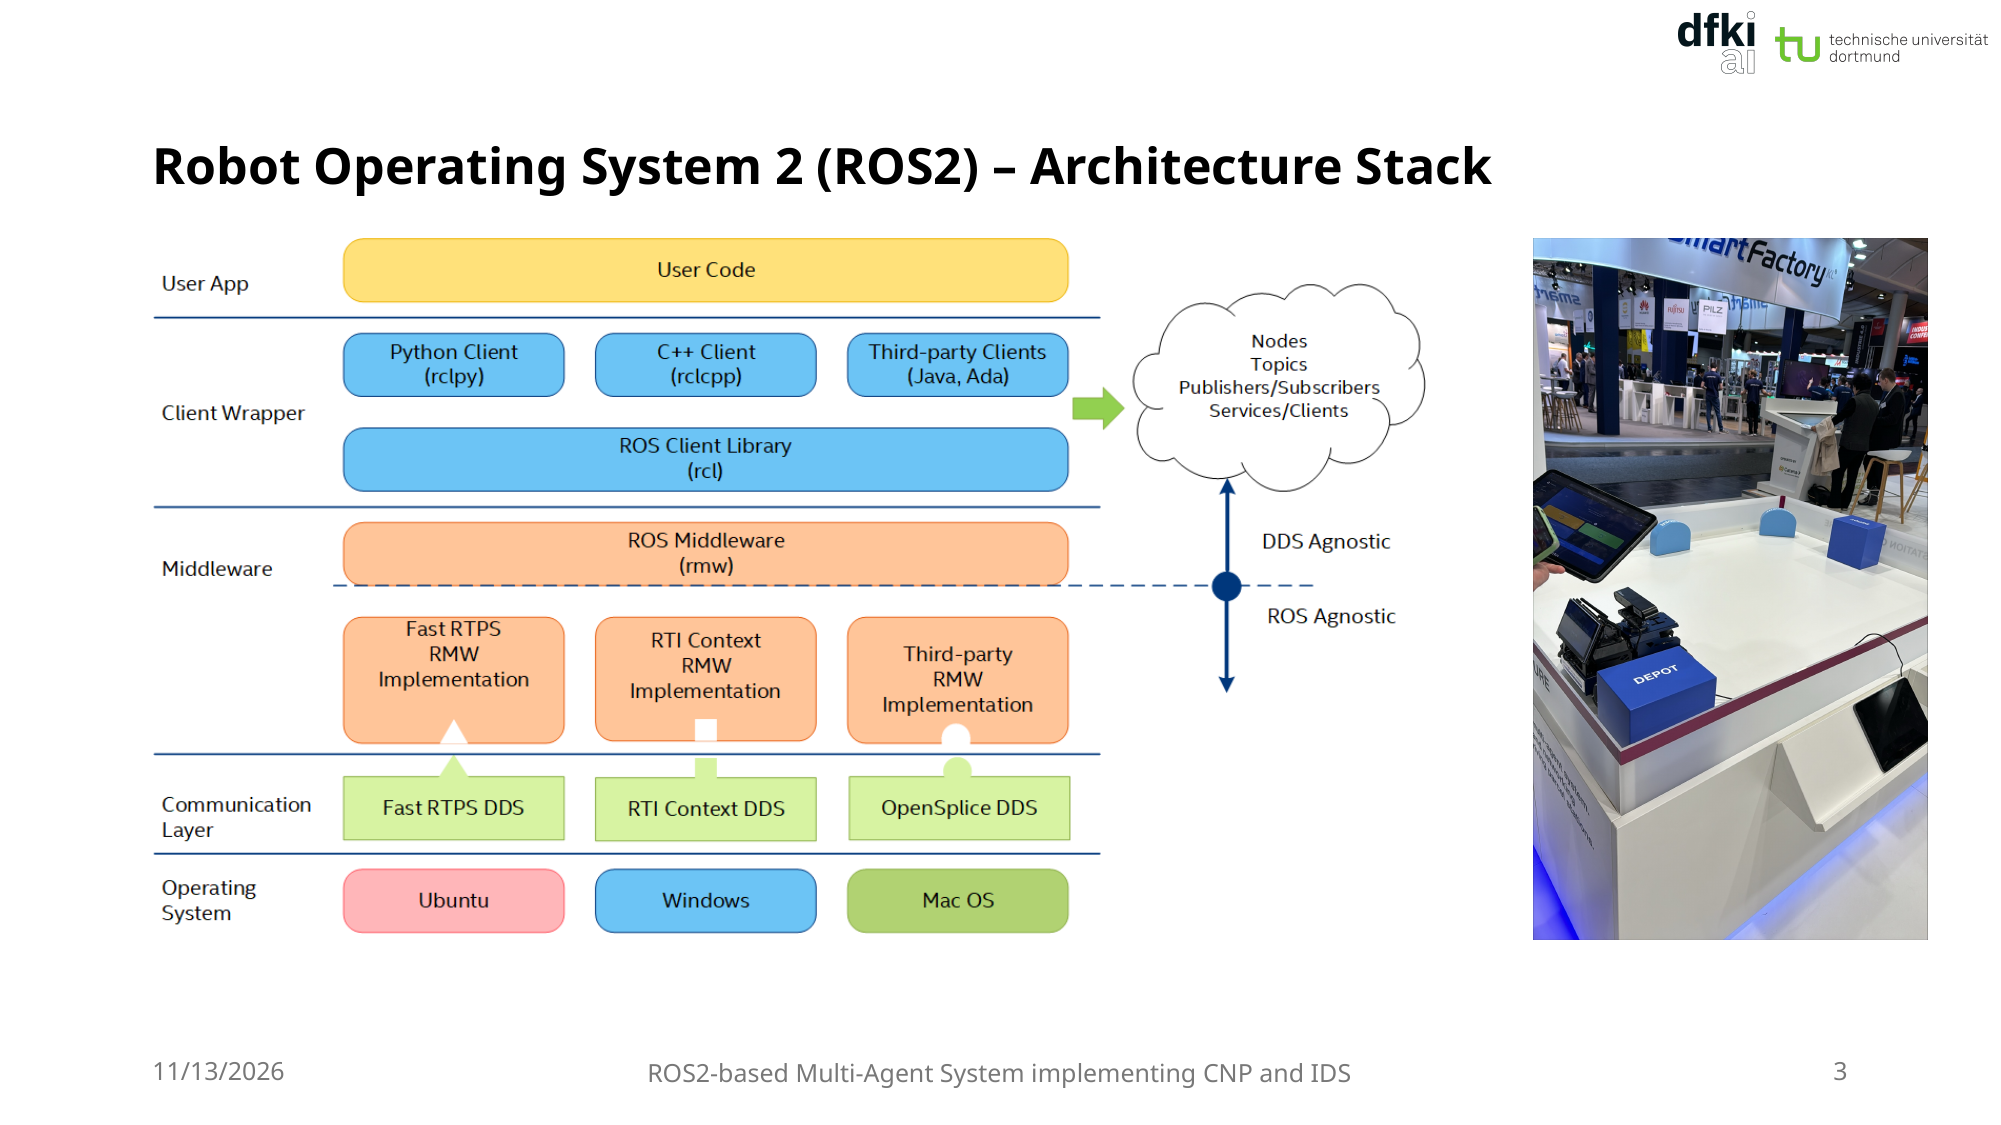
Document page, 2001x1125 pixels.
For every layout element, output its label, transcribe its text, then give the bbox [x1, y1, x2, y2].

picture [1532, 238, 1929, 941]
picture [1770, 21, 1994, 67]
text_box Robot Operating System 2 (ROS2) – Architecture Stack [137, 59, 1863, 278]
picture [150, 238, 1427, 938]
footer ROS2-based Multi-Agent System implementing CNP and IDS [624, 1042, 1375, 1103]
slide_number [137, 1042, 588, 1103]
slide_number 3 [1412, 1042, 1863, 1103]
picture [1678, 10, 1755, 75]
